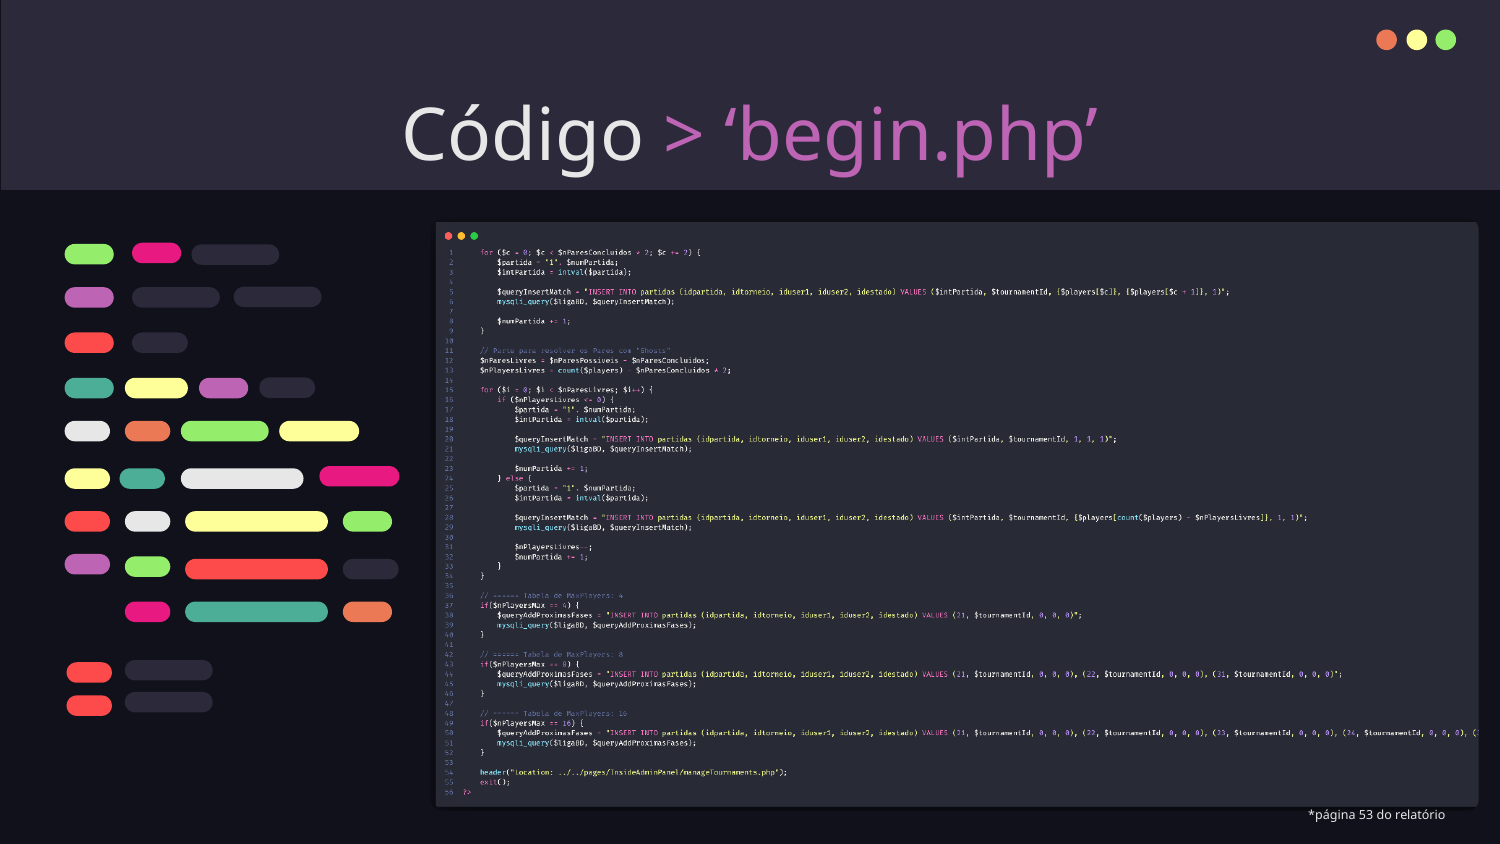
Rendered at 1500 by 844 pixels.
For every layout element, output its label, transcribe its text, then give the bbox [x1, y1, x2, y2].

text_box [64, 242, 400, 717]
text_box *página 53 do relatório [1274, 818, 1479, 828]
picture [430, 218, 1479, 811]
title Código > ‘begin.php’ [118, 72, 1382, 167]
